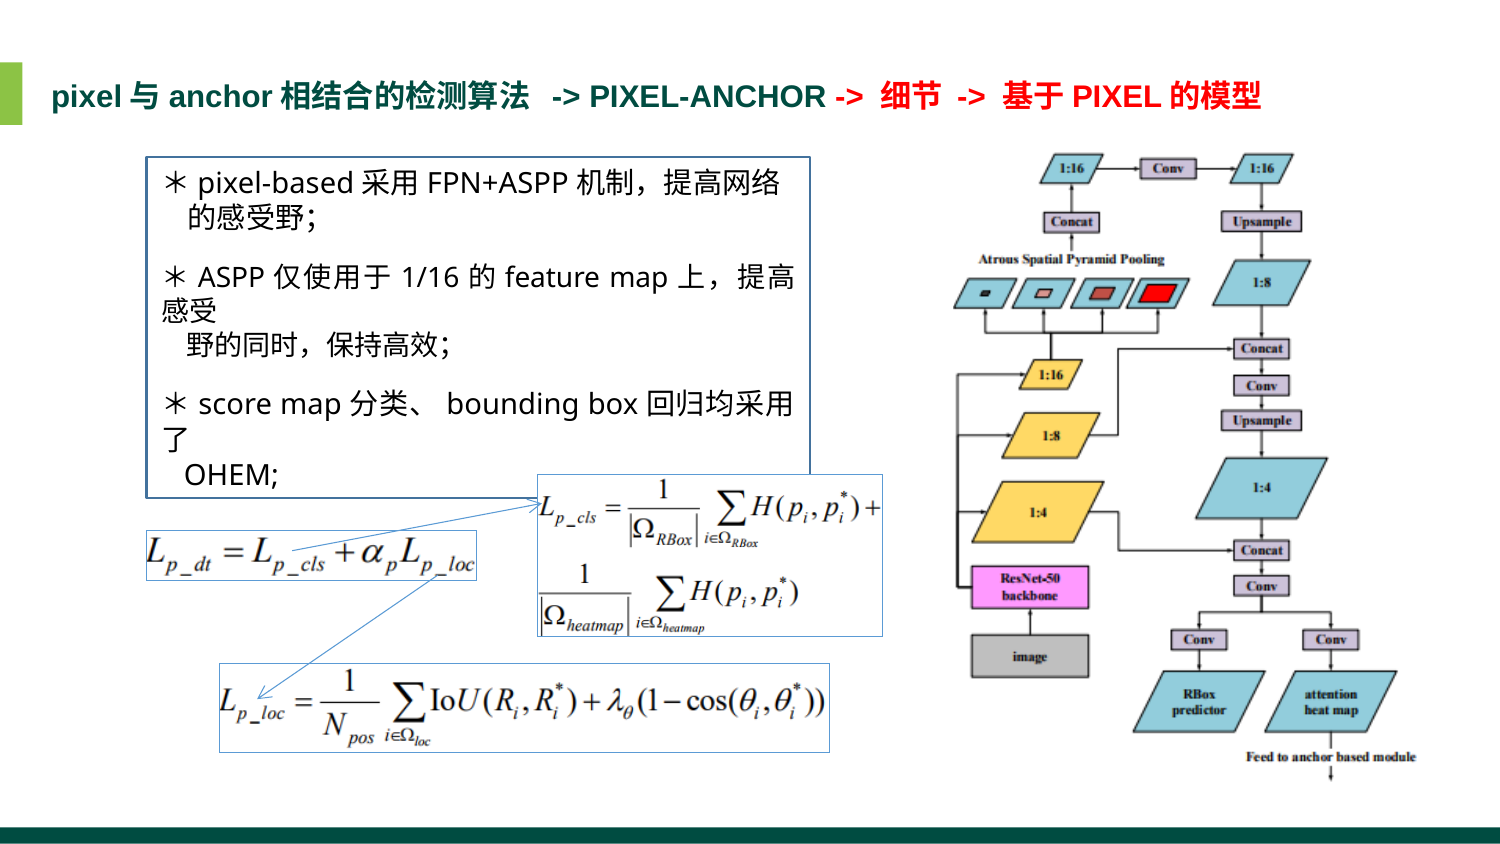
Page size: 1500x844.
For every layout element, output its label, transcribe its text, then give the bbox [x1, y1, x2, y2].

text_box pixel与anchor相结合的检测算法 -> PIXEL-ANCHOR -> 细节 -> 基于PIXEL的模型 [36, 69, 1436, 122]
picture [953, 148, 1420, 785]
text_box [256, 574, 438, 700]
picture [219, 663, 830, 753]
picture [146, 530, 477, 581]
picture [537, 474, 883, 637]
text_box ＊pixel-based采用FPN+ASPP机制，提高网络 的感受野； ＊ASPP仅使用于1/16的feature map上，提高感受 野的同时，保持高效； ＊score map分类、bounding box回归均采用了 OHEM; [146, 157, 810, 499]
text_box [0, 61, 23, 126]
text_box [0, 826, 1500, 844]
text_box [292, 503, 542, 551]
